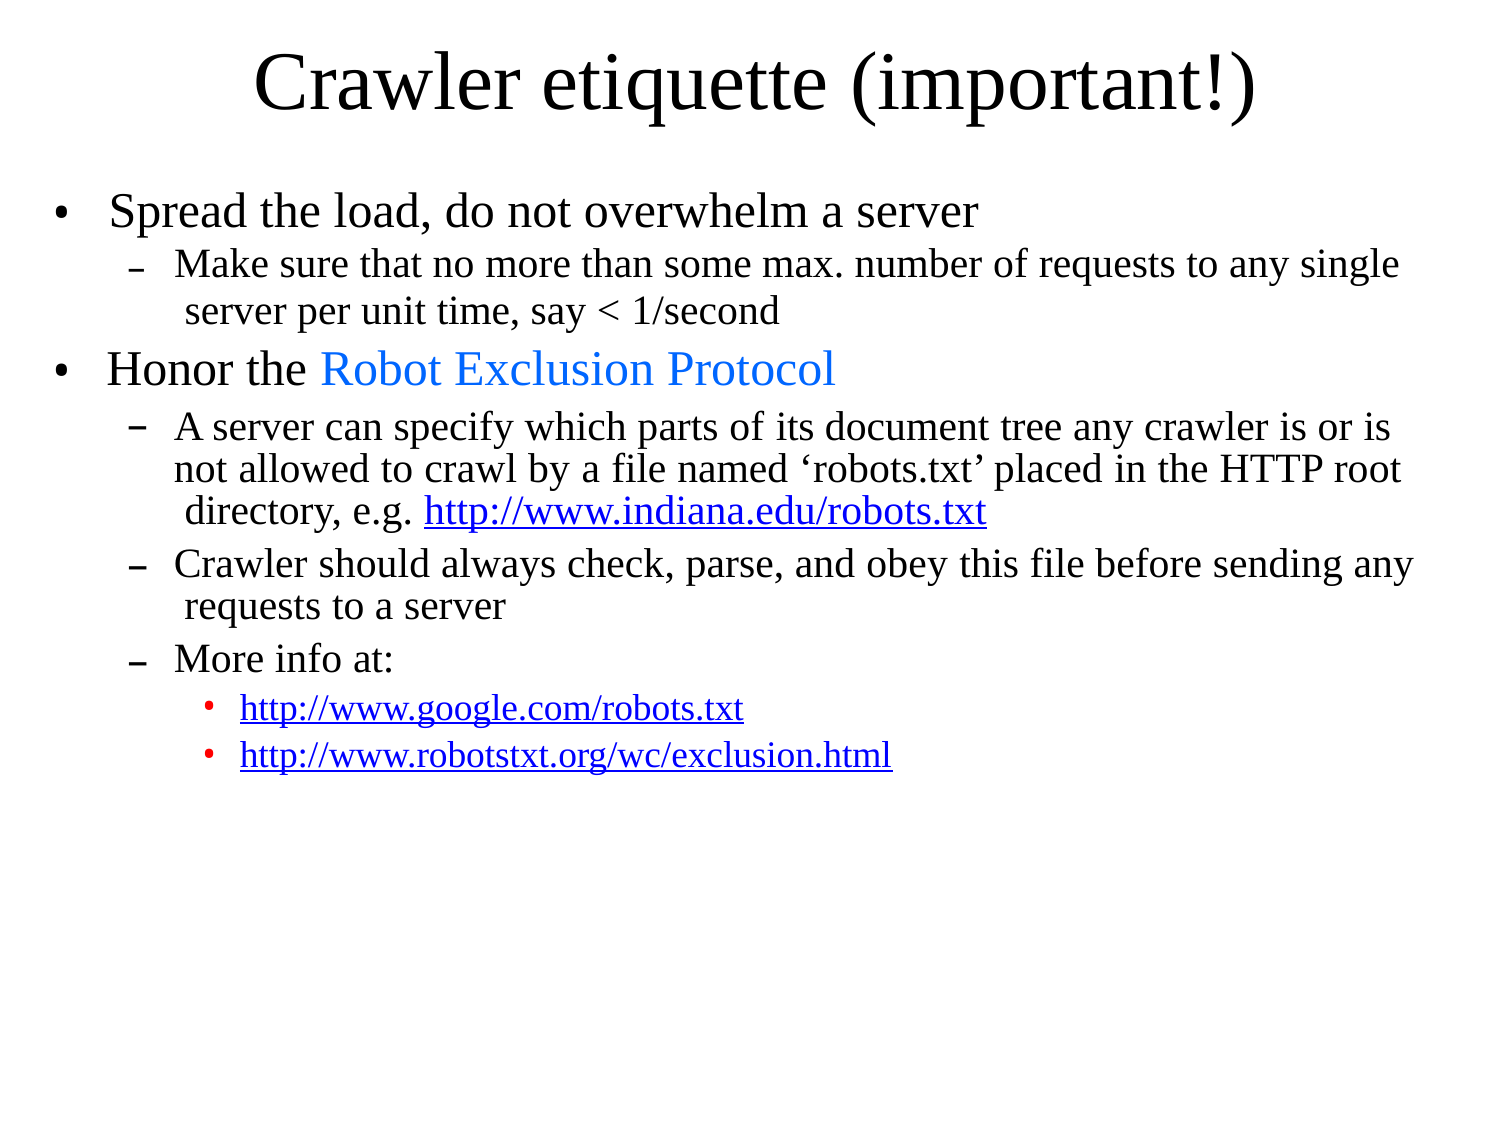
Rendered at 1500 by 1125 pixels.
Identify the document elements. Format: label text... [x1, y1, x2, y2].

title Crawler etiquette (important!) [251, 23, 1262, 172]
text_box A server can specify which parts of its document tree any crawler is or is not allowed to crawl by a file named ‘robots.txt’ placed in the HTTP root directory, e.g. http://www.indiana.edu/robots.txt Crawler should always check, parse, and obey this file before sending any requests to a server More info at: http://www.google.com/robots.txt http://www.robotstxt.org/wc/exclusion.html [125, 396, 1416, 776]
text_box • [50, 336, 74, 399]
text_box • [50, 178, 74, 241]
text_box Spread the load, do not overwhelm a server – Make sure that no more than some max. number of requests to any single server per unit time, say < 1/second Honor the Robot Exclusion Protocol [106, 172, 1402, 396]
